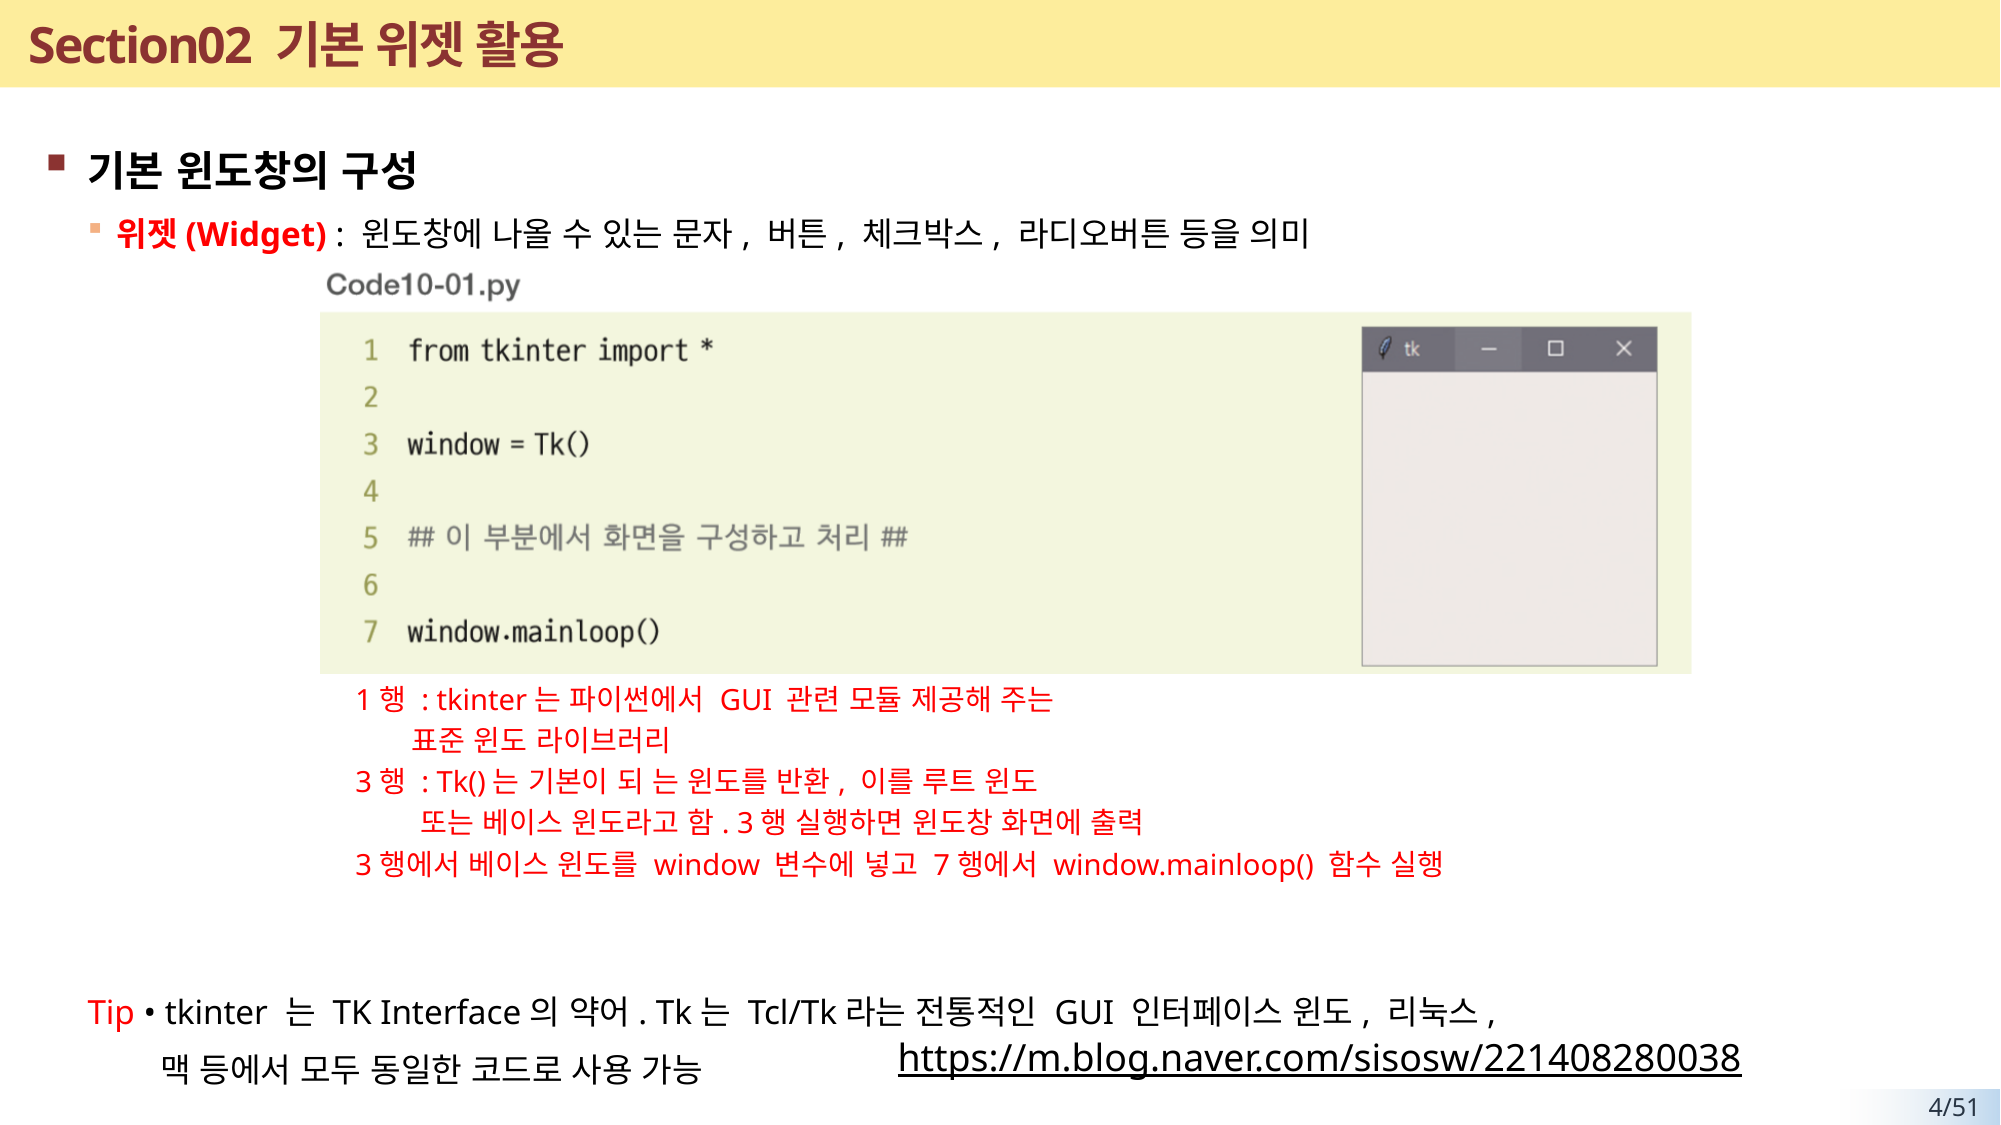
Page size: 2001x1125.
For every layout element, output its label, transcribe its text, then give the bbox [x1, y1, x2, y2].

text_box https://m.blog.naver.com/sisosw/221408280038 [882, 1026, 1884, 1093]
title Section02 기본 위젯 활용 [13, 8, 1717, 87]
text_box 1행 : tkinter는 파이썬에서 GUI 관련 모듈 제공해 주는 표준 윈도 라이브러리 3행 : Tk()는 기본이 되 는 윈도를 반환, 이를 루트 윈도 또는 베이스 윈도라고 함. 3행 실행하면 윈도창 화면에 출력 3행에서 베이스 윈도를 window 변수에 넣고 7행에서 window.mainloop() 함수 실행 [340, 674, 1498, 889]
list 기본 윈도창의 구성 위젯(Widget) : 윈도창에 나올 수 있는 문자, 버튼, 체크박스, 라디오버튼 등을 의미 Tip • tkinter 는 TK Interface의 약어. Tk는 Tcl/Tk라는 전통적인 GUI 인터페이스 윈도, 리눅스, 맥 등에서 모두 동일한 코드로 사용 가능 [13, 126, 1975, 1057]
picture [320, 259, 1694, 674]
